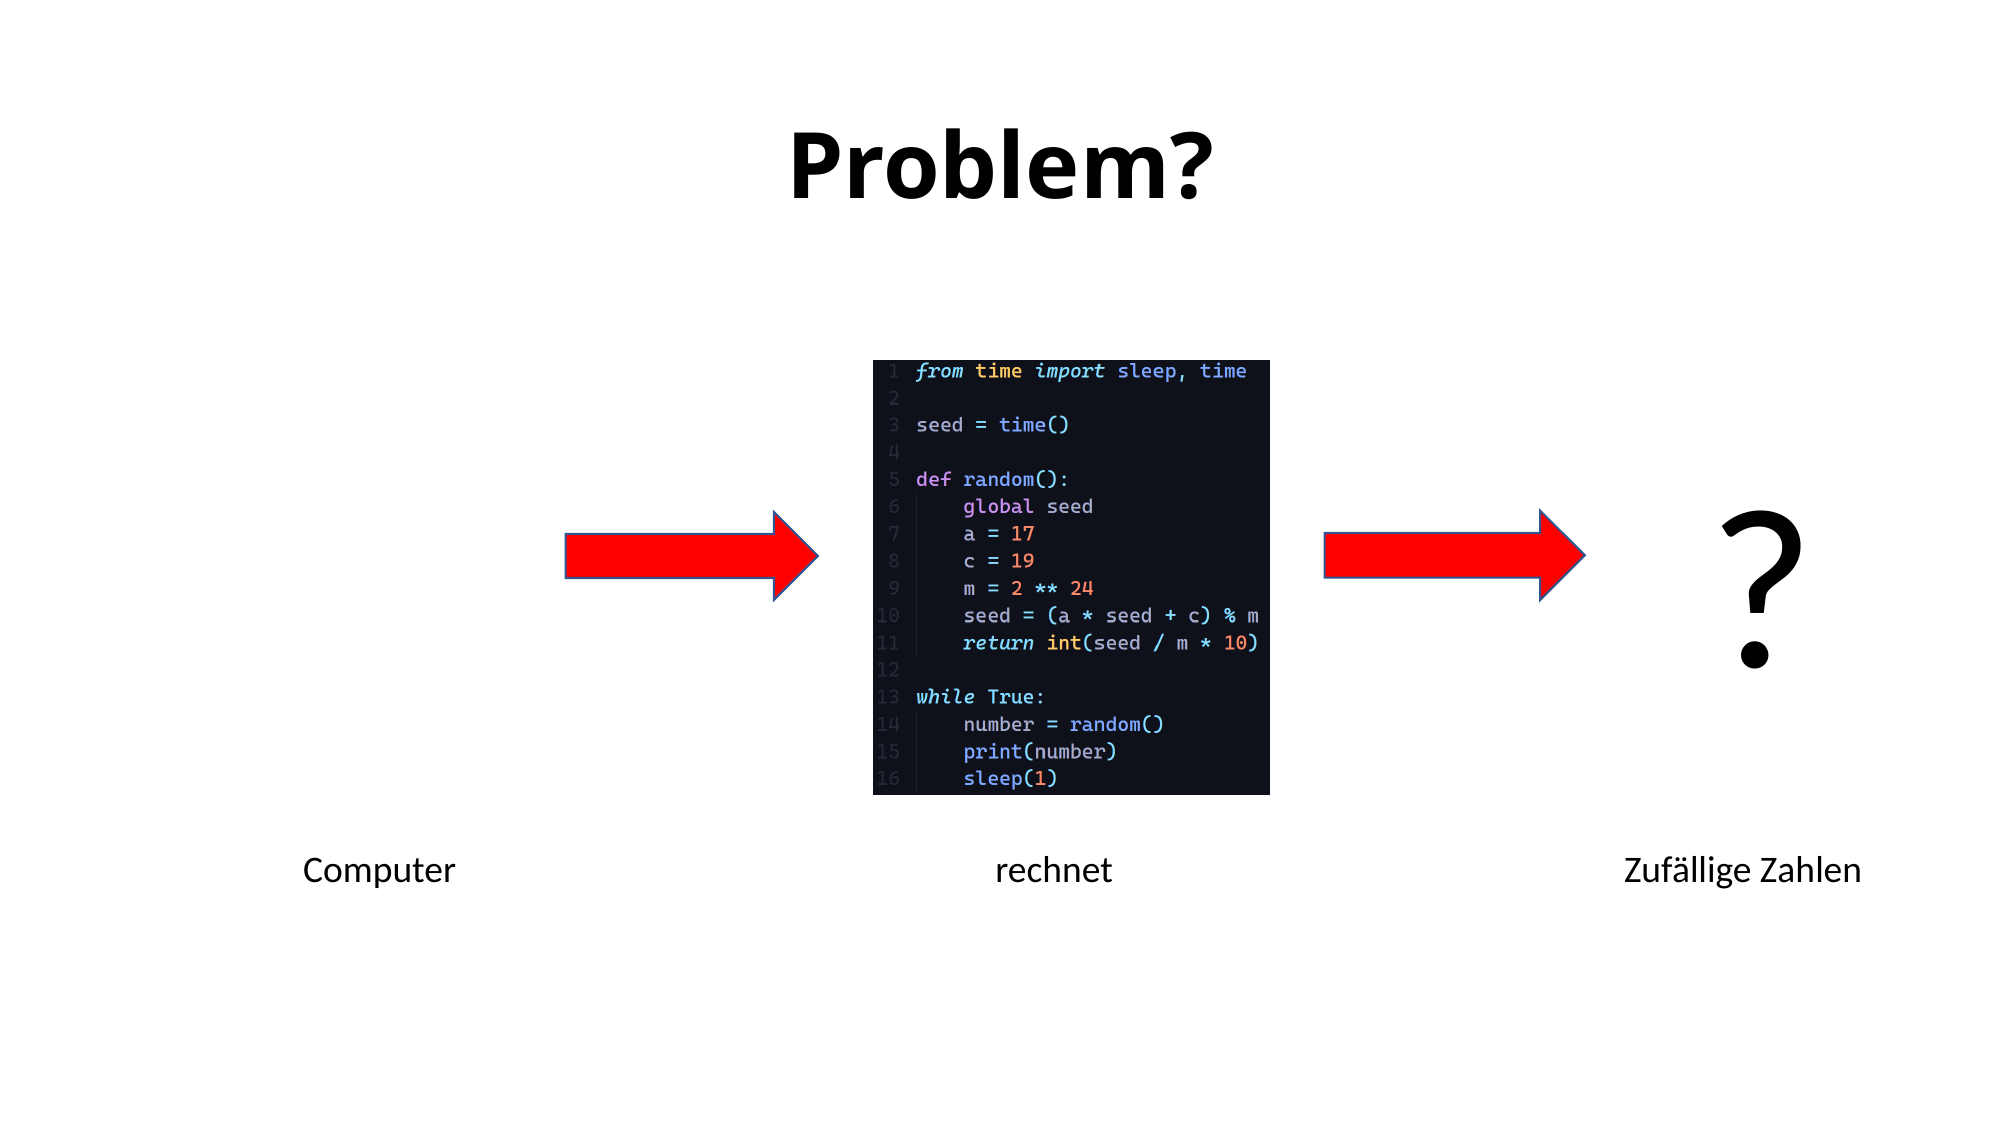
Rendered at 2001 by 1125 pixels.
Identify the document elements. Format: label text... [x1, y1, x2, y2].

text_box [1323, 508, 1587, 603]
text_box rechnet [980, 837, 1130, 898]
text_box Computer [288, 837, 474, 898]
title Problem? [137, 59, 1863, 278]
picture [872, 360, 1270, 795]
text_box ? [1693, 431, 1830, 721]
text_box [564, 509, 820, 603]
text_box Zufällige Zahlen [1609, 837, 1878, 898]
